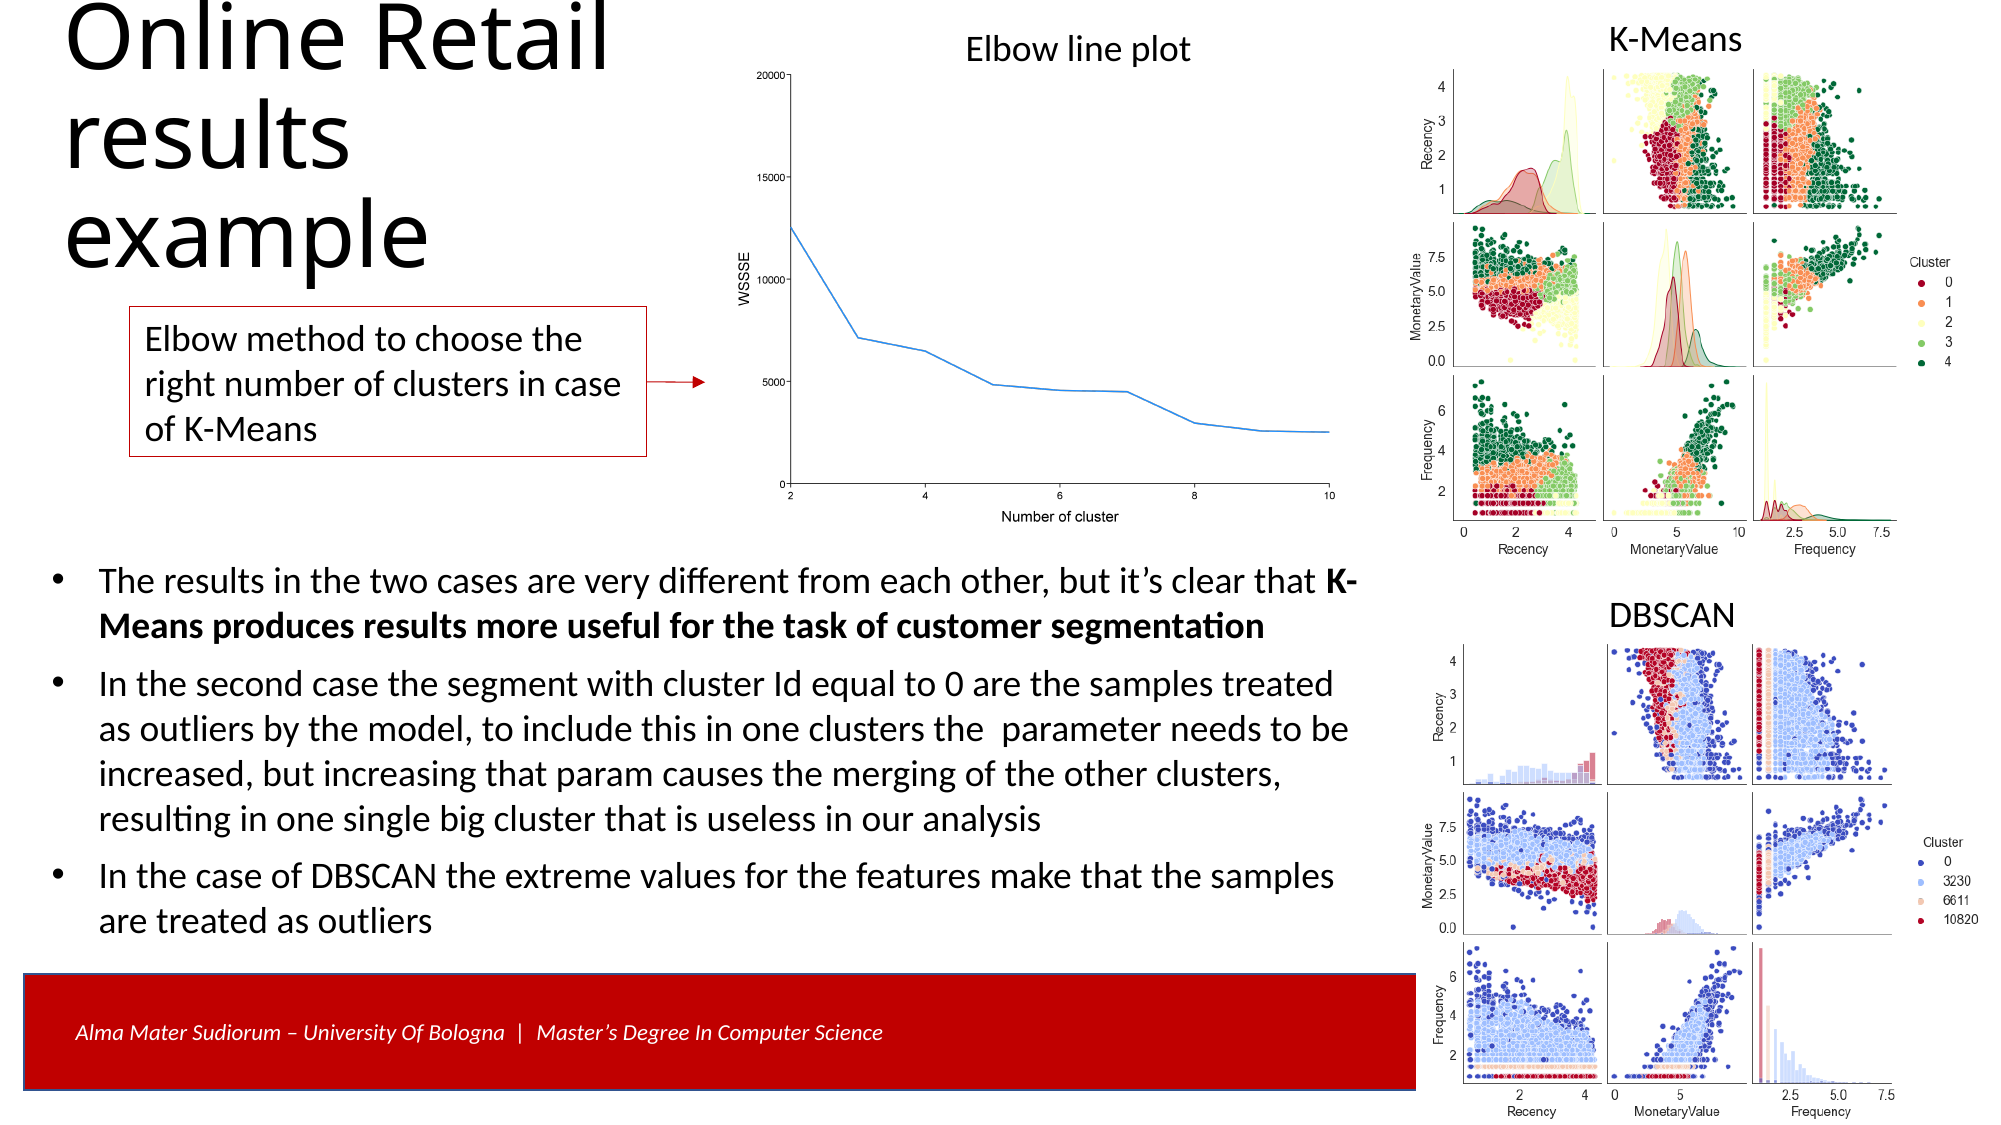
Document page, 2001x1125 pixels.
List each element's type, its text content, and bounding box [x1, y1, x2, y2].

picture [1403, 62, 1963, 563]
text_box K-Means [1594, 6, 1873, 62]
title Online Retail results example [48, 8, 706, 270]
text_box DBSCAN [1594, 583, 1840, 637]
text_box The results in the two cases are very different from each other, but it’s clear that K-Means produces results more useful for the task of customer segmentation In the second case the segment with cluster Id equal to 0 are the samples treated as outliers by the model, to include this in one clusters the parameter needs to be increased, but increasing that param causes the merging of the other clusters, resulting in one single big cluster that is useless in our analysis In the case of DBSCAN the extreme values for the features make that the samples are treated as outliers [36, 548, 1374, 949]
text_box Elbow line plot [950, 16, 1264, 67]
picture [724, 67, 1346, 529]
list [1415, 637, 1990, 1125]
text_box Elbow method to choose the right number of clusters in case of K-Means [129, 306, 647, 457]
